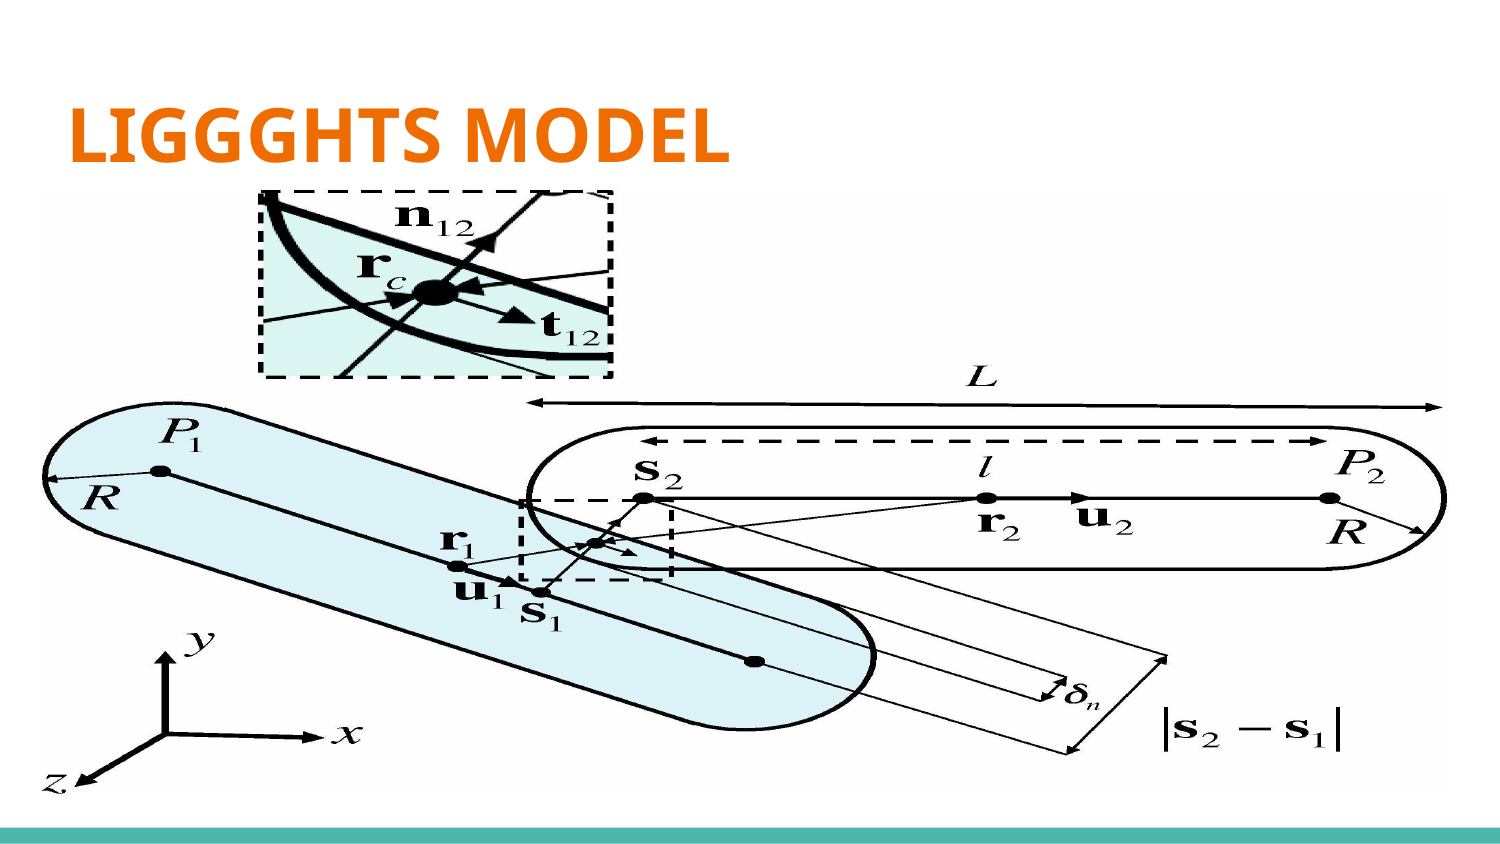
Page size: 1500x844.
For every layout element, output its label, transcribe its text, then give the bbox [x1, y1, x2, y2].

picture [40, 188, 1450, 795]
title LIGGGHTS MODEL [51, 72, 1449, 188]
